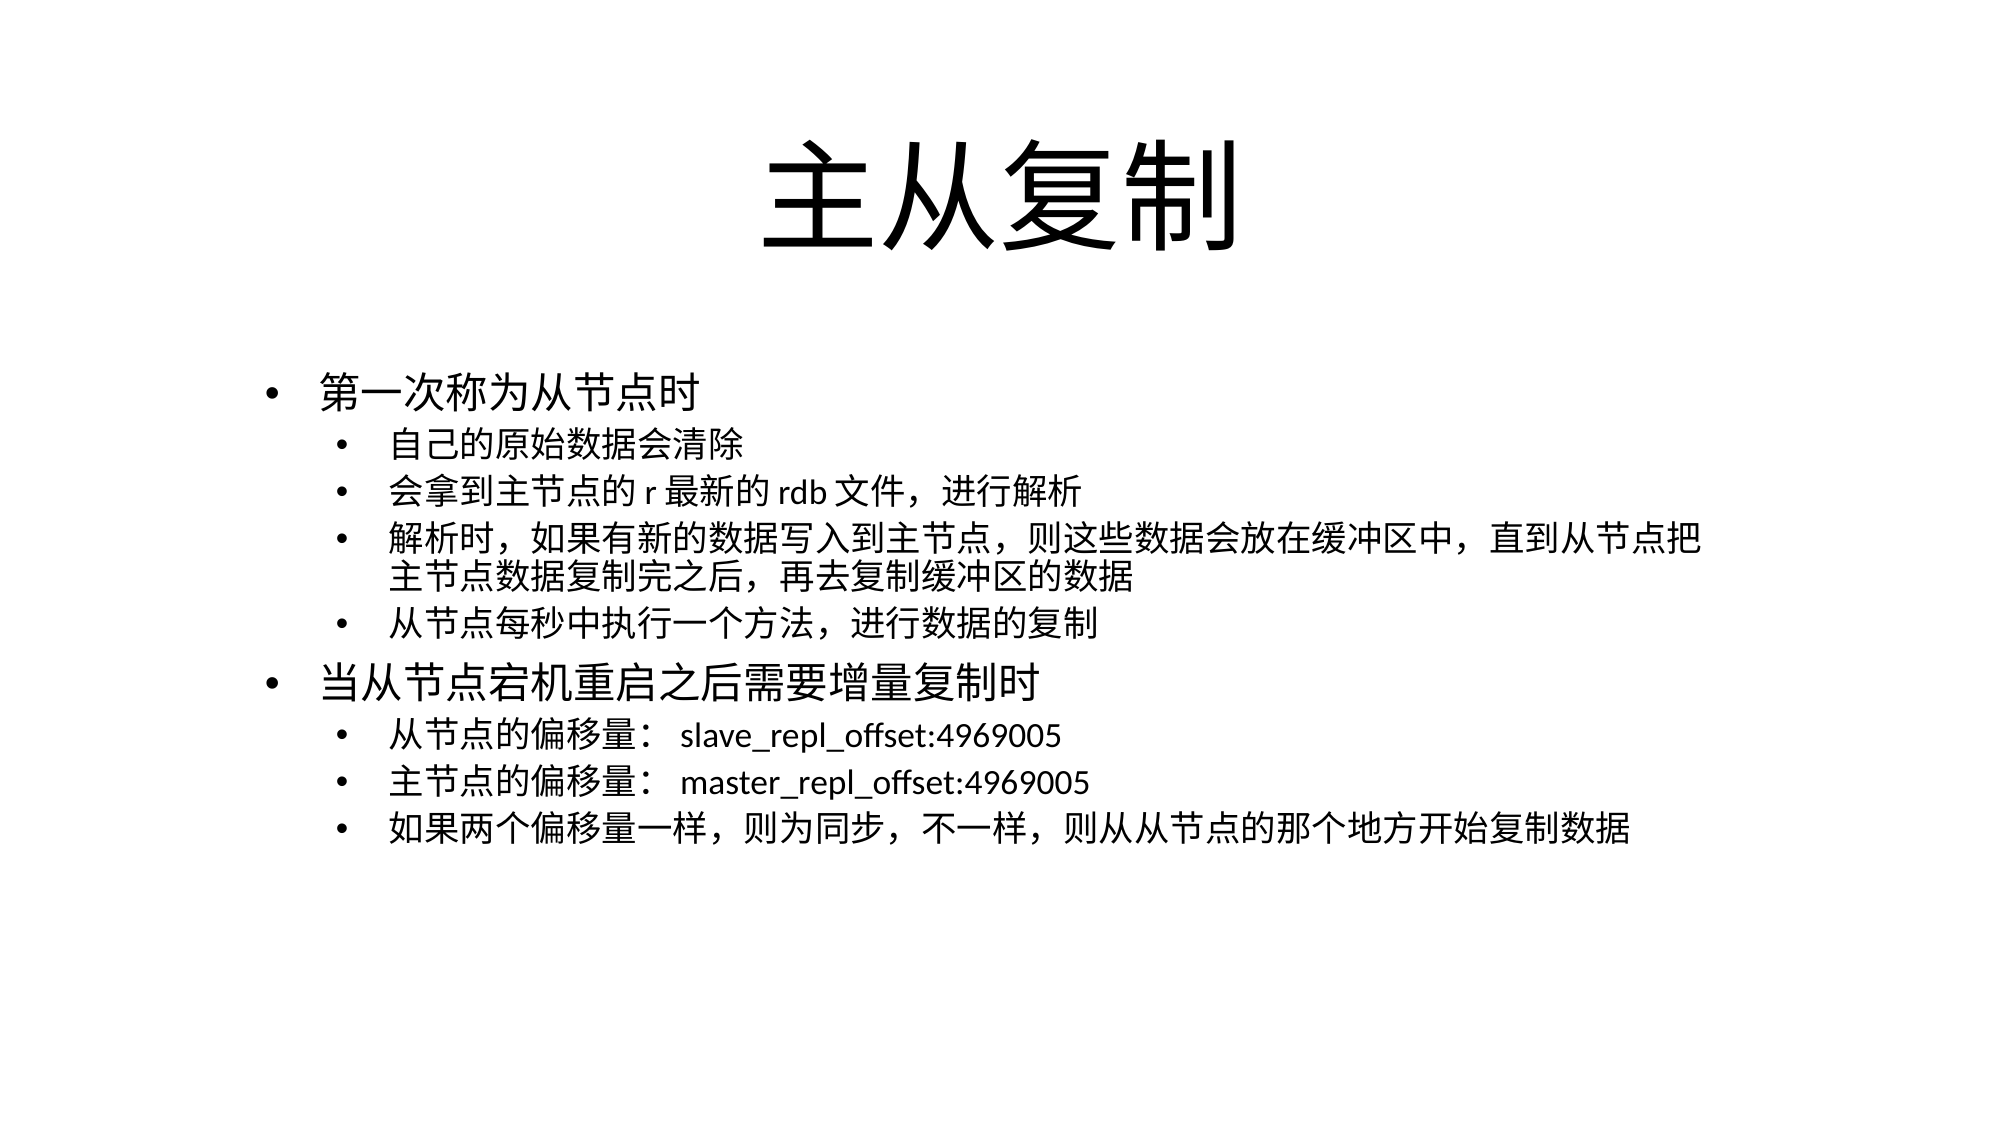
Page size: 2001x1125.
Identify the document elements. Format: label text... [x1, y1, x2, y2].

subtitle 第一次称为从节点时 自己的原始数据会清除 会拿到主节点的r最新的rdb文件，进行解析 解析时，如果有新的数据写入到主节点，则这些数据会放在缓冲区中，直到从节点把主节点数据复制完之后，再去复制缓冲区的数据 从节点每秒中执行一个方法，进行数据的复制 当从节点宕机重启之后需要增量复制时 从节点的偏移量：slave_repl_offset:4969005 主节点的偏移量：master_repl_offset:4969005 如果两个偏移量一样，则为同步，不一样，则从从节点的那个地方开始复制数据 [249, 364, 1750, 863]
title 主从复制 [249, 127, 1750, 275]
